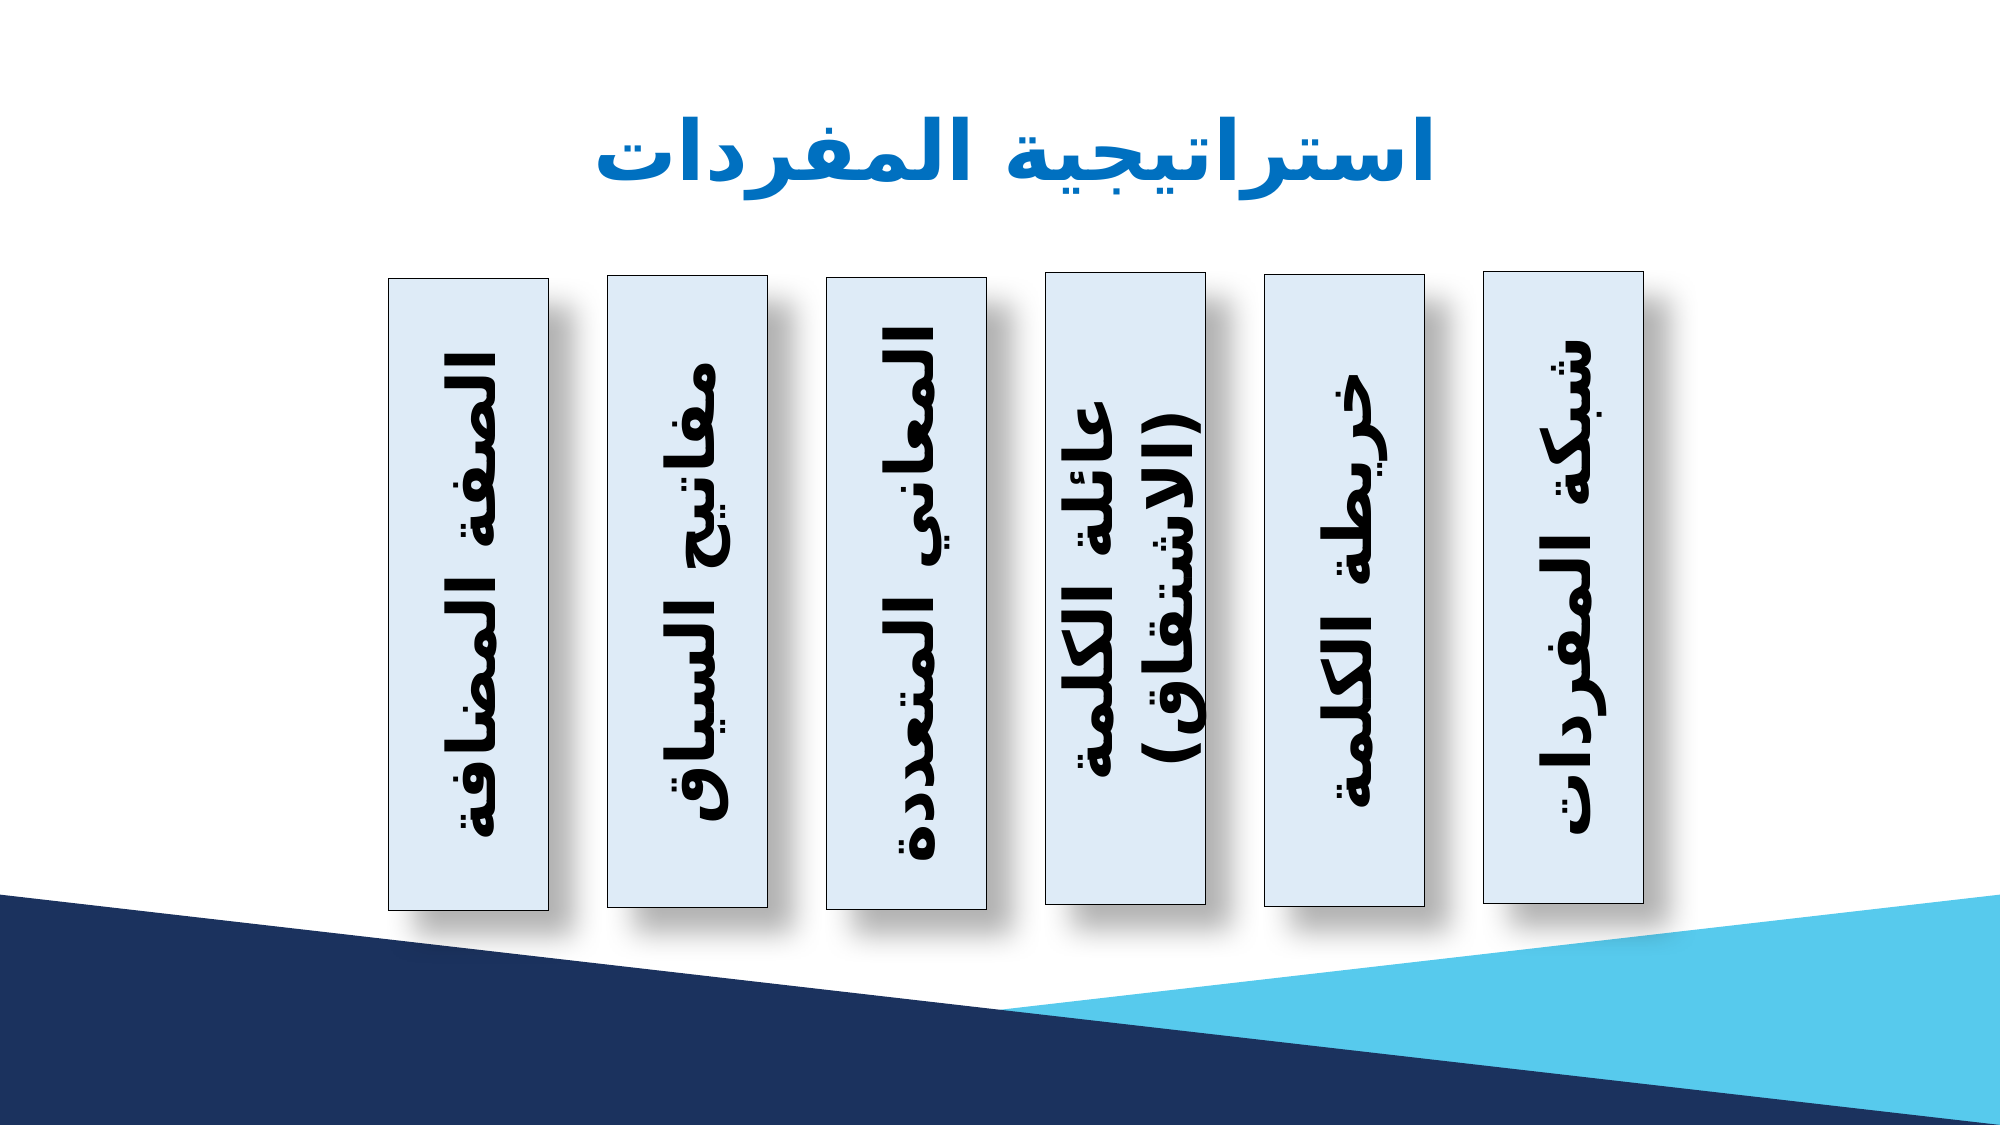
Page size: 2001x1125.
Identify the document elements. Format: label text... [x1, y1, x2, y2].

text_box [1002, 894, 2000, 1124]
text_box خريطة الكلمة [1264, 274, 1425, 907]
text_box الصفة المضافة [388, 278, 549, 911]
text_box شبكة المفردات [1483, 271, 1644, 904]
text_box مفاتيح السياق [607, 275, 768, 908]
text_box عائلة الكلمة (الاشتقاق) [1045, 272, 1206, 905]
text_box [0, 894, 2000, 1125]
text_box المعاني المتعددة [826, 277, 987, 910]
text_box استراتيجية المفردات [468, 46, 1591, 198]
